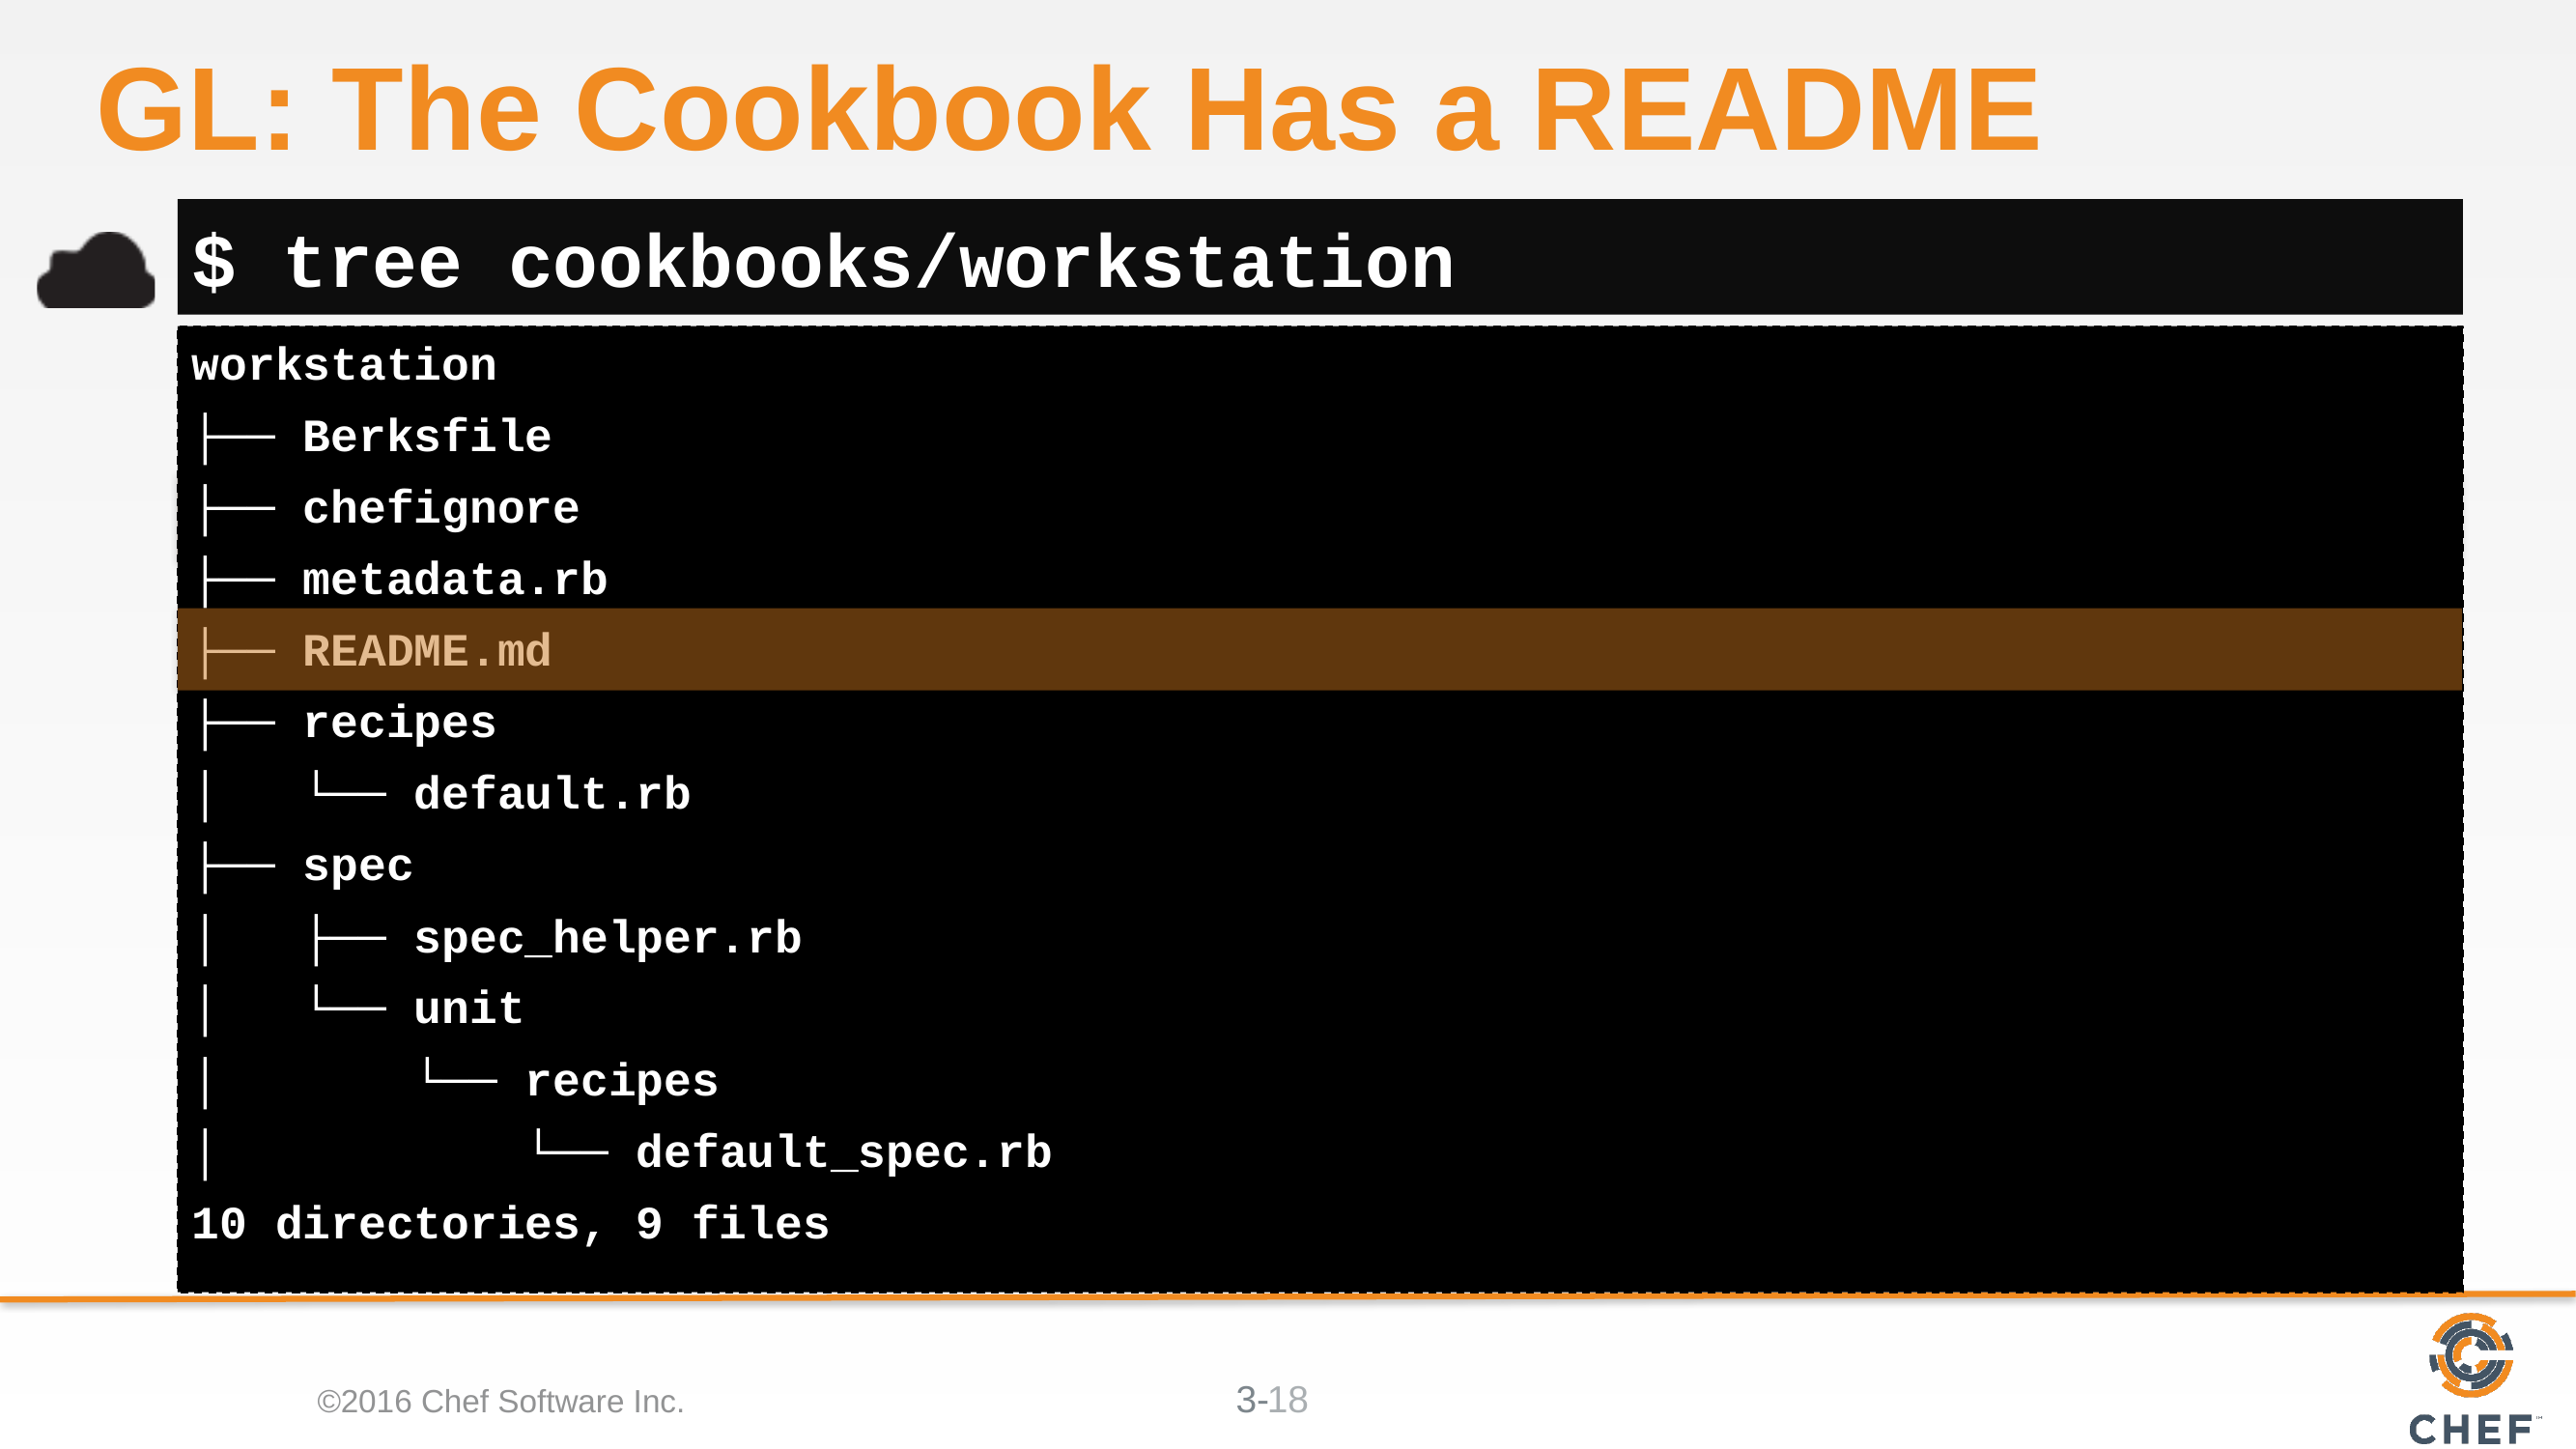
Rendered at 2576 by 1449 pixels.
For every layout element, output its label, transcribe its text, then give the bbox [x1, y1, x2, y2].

picture [2399, 1297, 2550, 1449]
footer ©2016 Chef Software Inc. [51, 1359, 952, 1440]
slide_number 18 [998, 1359, 1578, 1437]
title GL: The Cookbook Has a README [96, 48, 2463, 180]
text_box [177, 608, 2463, 691]
list workstation ├── Berksfile ├── chefignore ├── metadata.rb ├── README.md ├── recipes │ └── default.rb ├── spec │ ├── spec_helper.rb │ └── unit │ └── recipes │ └── default_spec.rb 10 directories, 9 files [177, 701, 2464, 1293]
list workstation ├── Berksfile ├── chefignore ├── metadata.rb ├── README.md ├── recipes │ └── default.rb ├── spec │ ├── spec_helper.rb │ └── unit │ └── recipes │ └── default_spec.rb 10 directories, 9 files [177, 326, 2464, 608]
list $ tree cookbooks/workstation [177, 199, 2463, 315]
